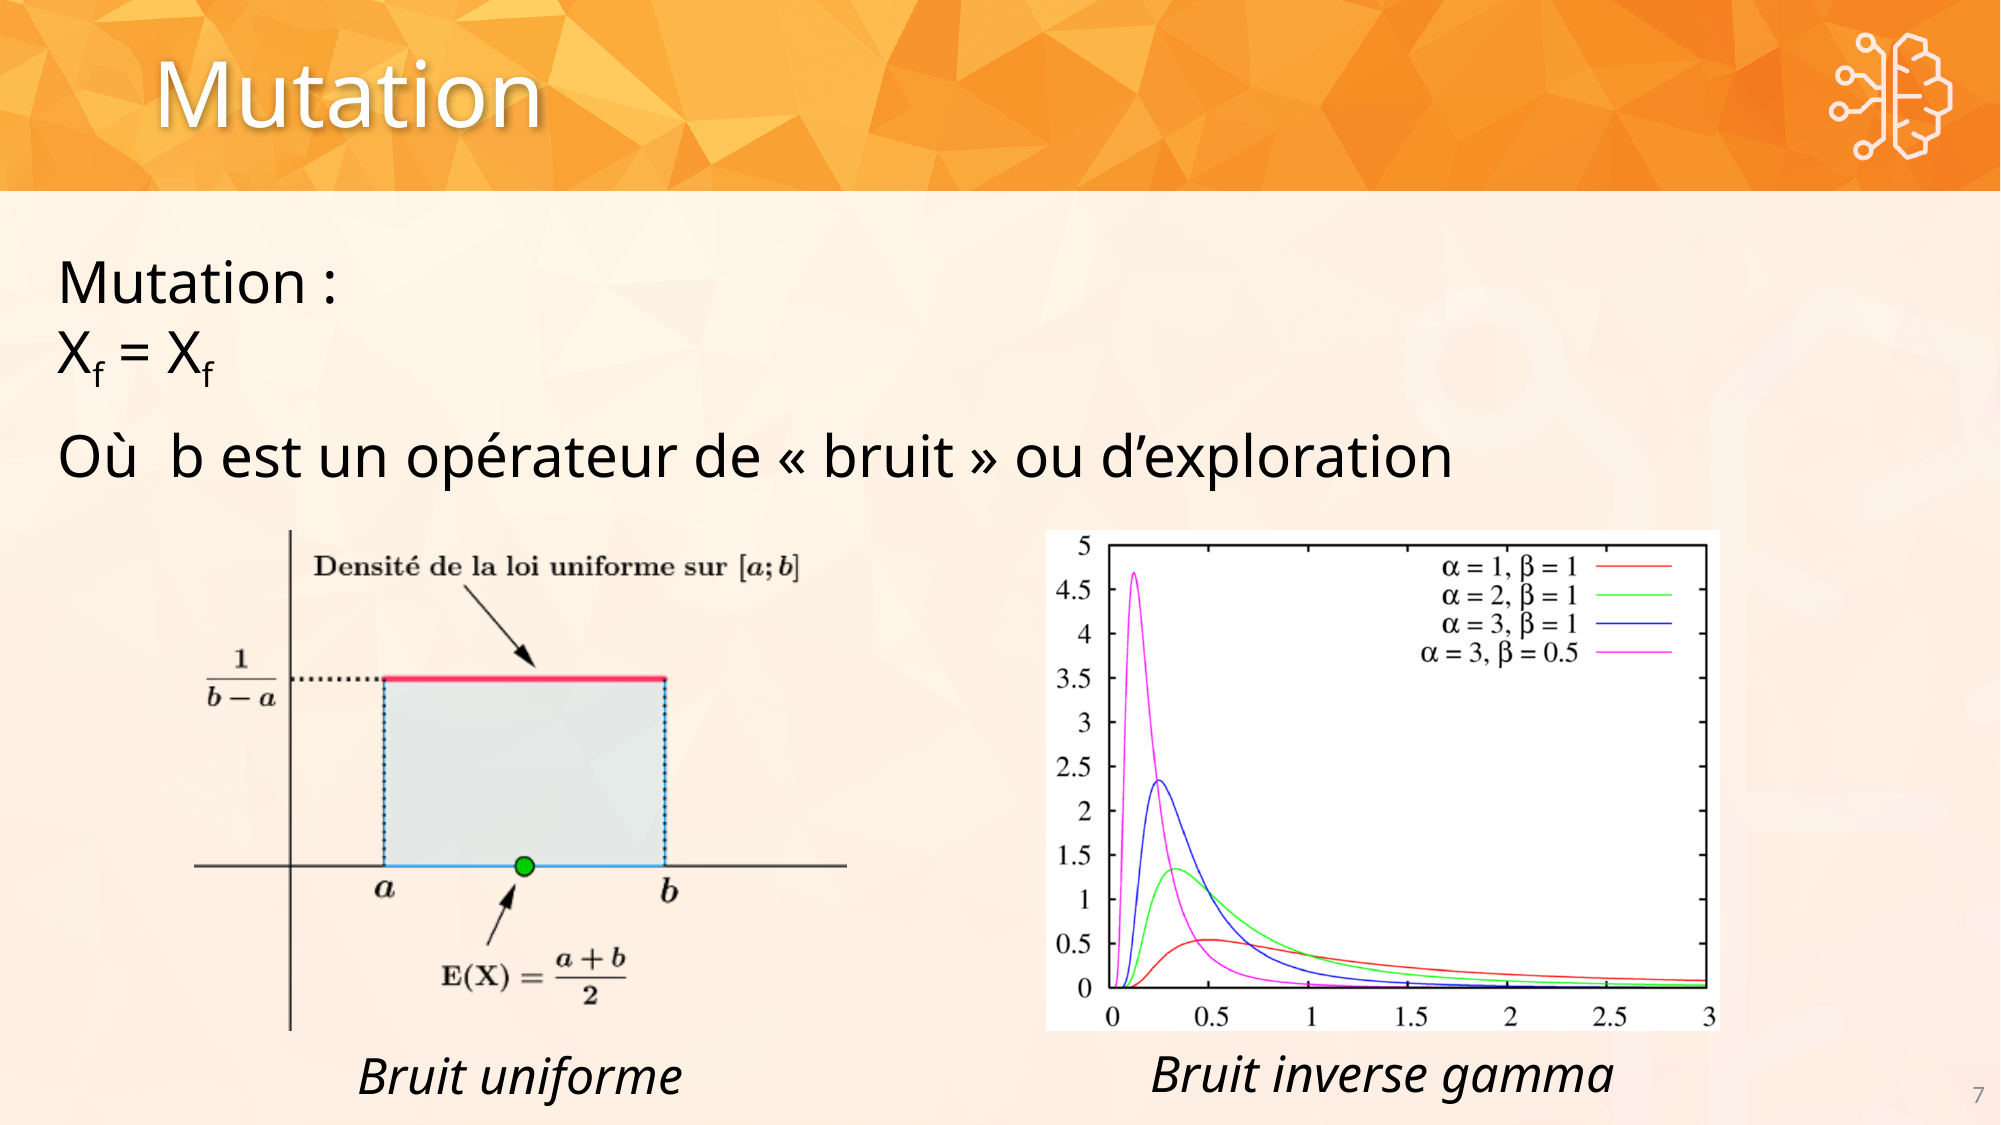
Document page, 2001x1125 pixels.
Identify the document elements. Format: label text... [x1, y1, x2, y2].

title Mutation [137, 37, 1863, 158]
text_box Bruit uniforme [194, 1036, 847, 1112]
text_box Où b est un opérateur de « bruit » ou d’exploration [43, 411, 1906, 497]
slide_number 7 [1550, 1063, 2000, 1124]
text_box Bruit inverse gamma [1046, 1034, 1720, 1110]
picture [0, 0, 2001, 1125]
